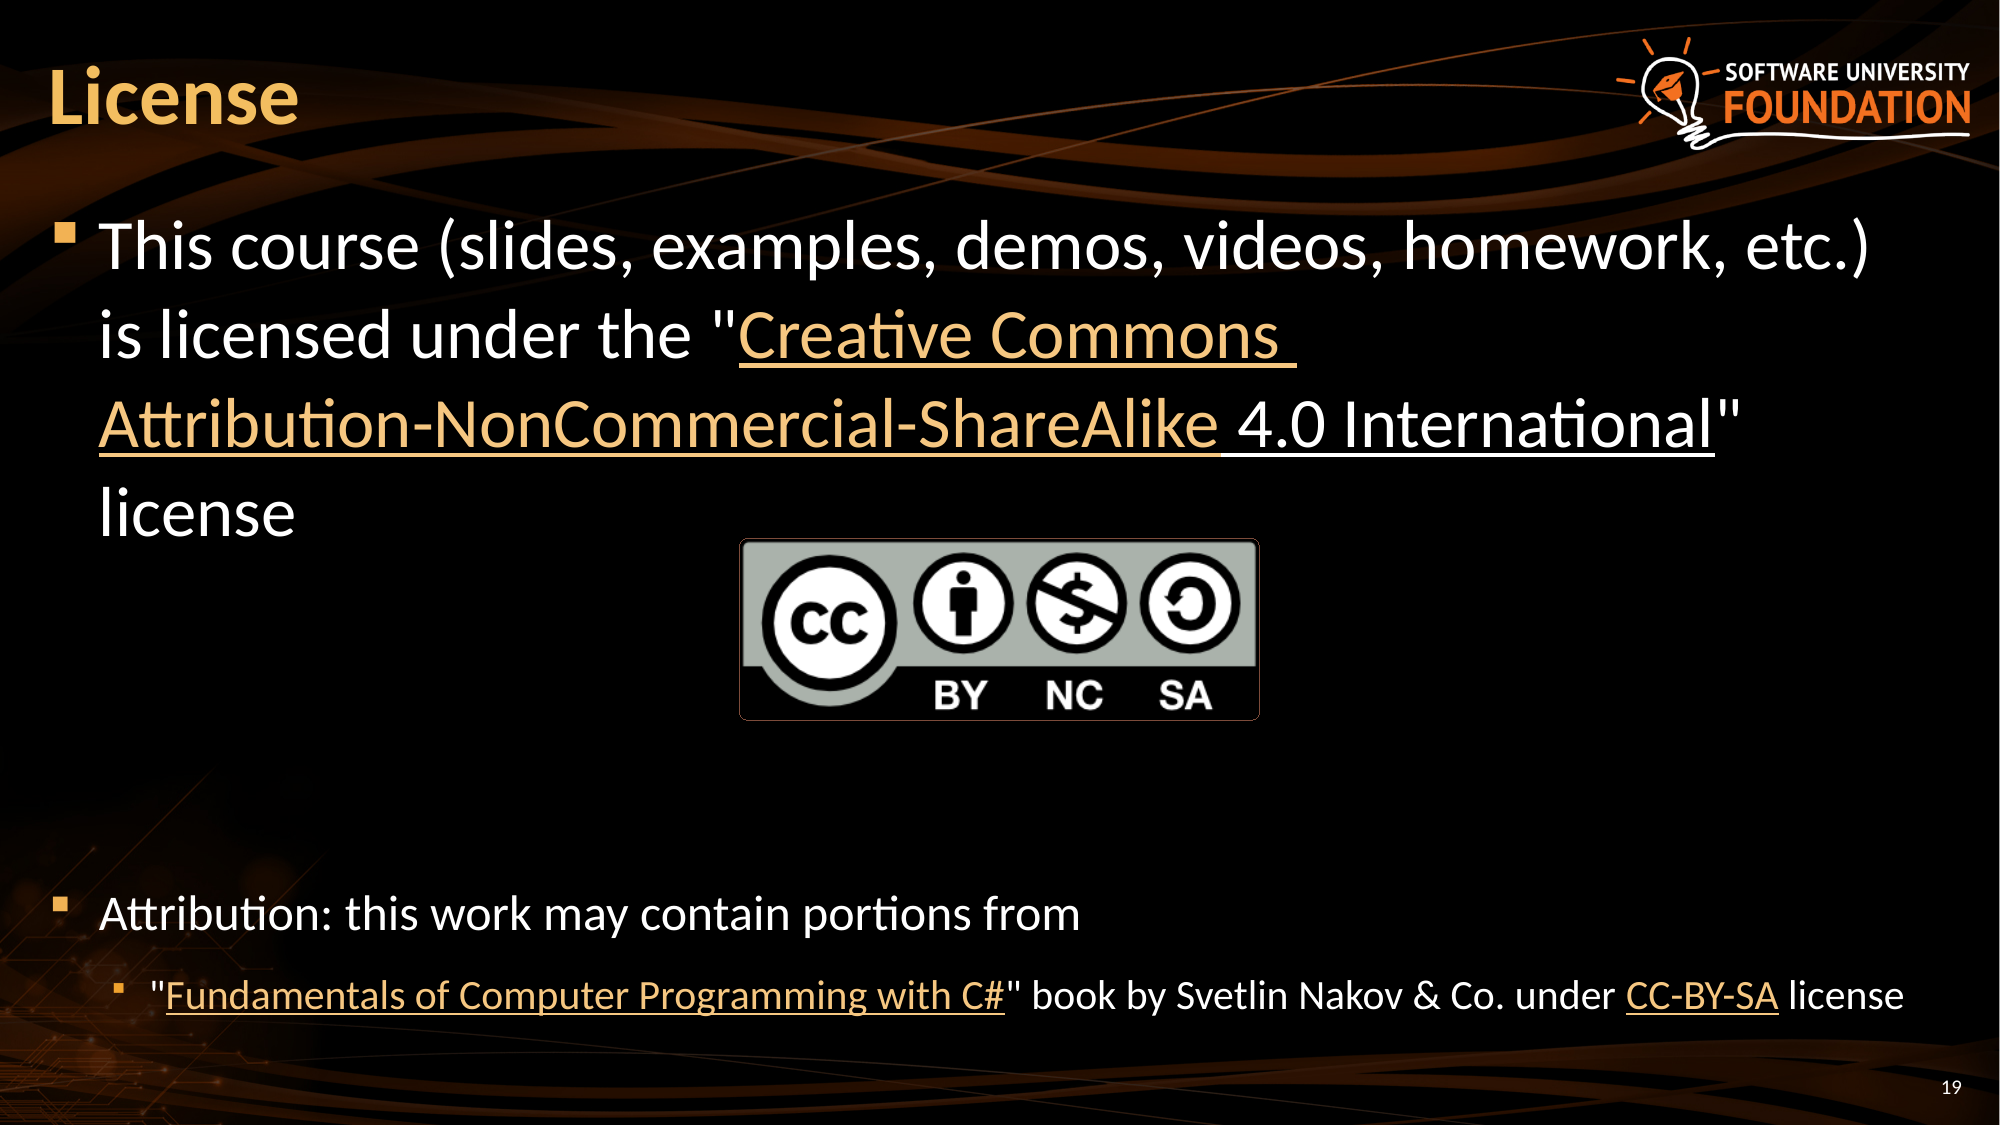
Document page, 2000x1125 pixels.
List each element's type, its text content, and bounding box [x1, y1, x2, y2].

title License [30, 6, 1602, 189]
picture [0, 0, 2000, 1125]
list This course (slides, examples, demos, videos, homework, etc.) is licensed under the "Creative Commons Attribution-NonCommercial-ShareAlike 4.0 International" license Attribution: this work may contain portions from "Fundamentals of Computer Programming with C#" book by Svetlin Nakov & Co. under CC-BY-SA license [31, 188, 1968, 1103]
slide_number 19 [1897, 1070, 1968, 1103]
